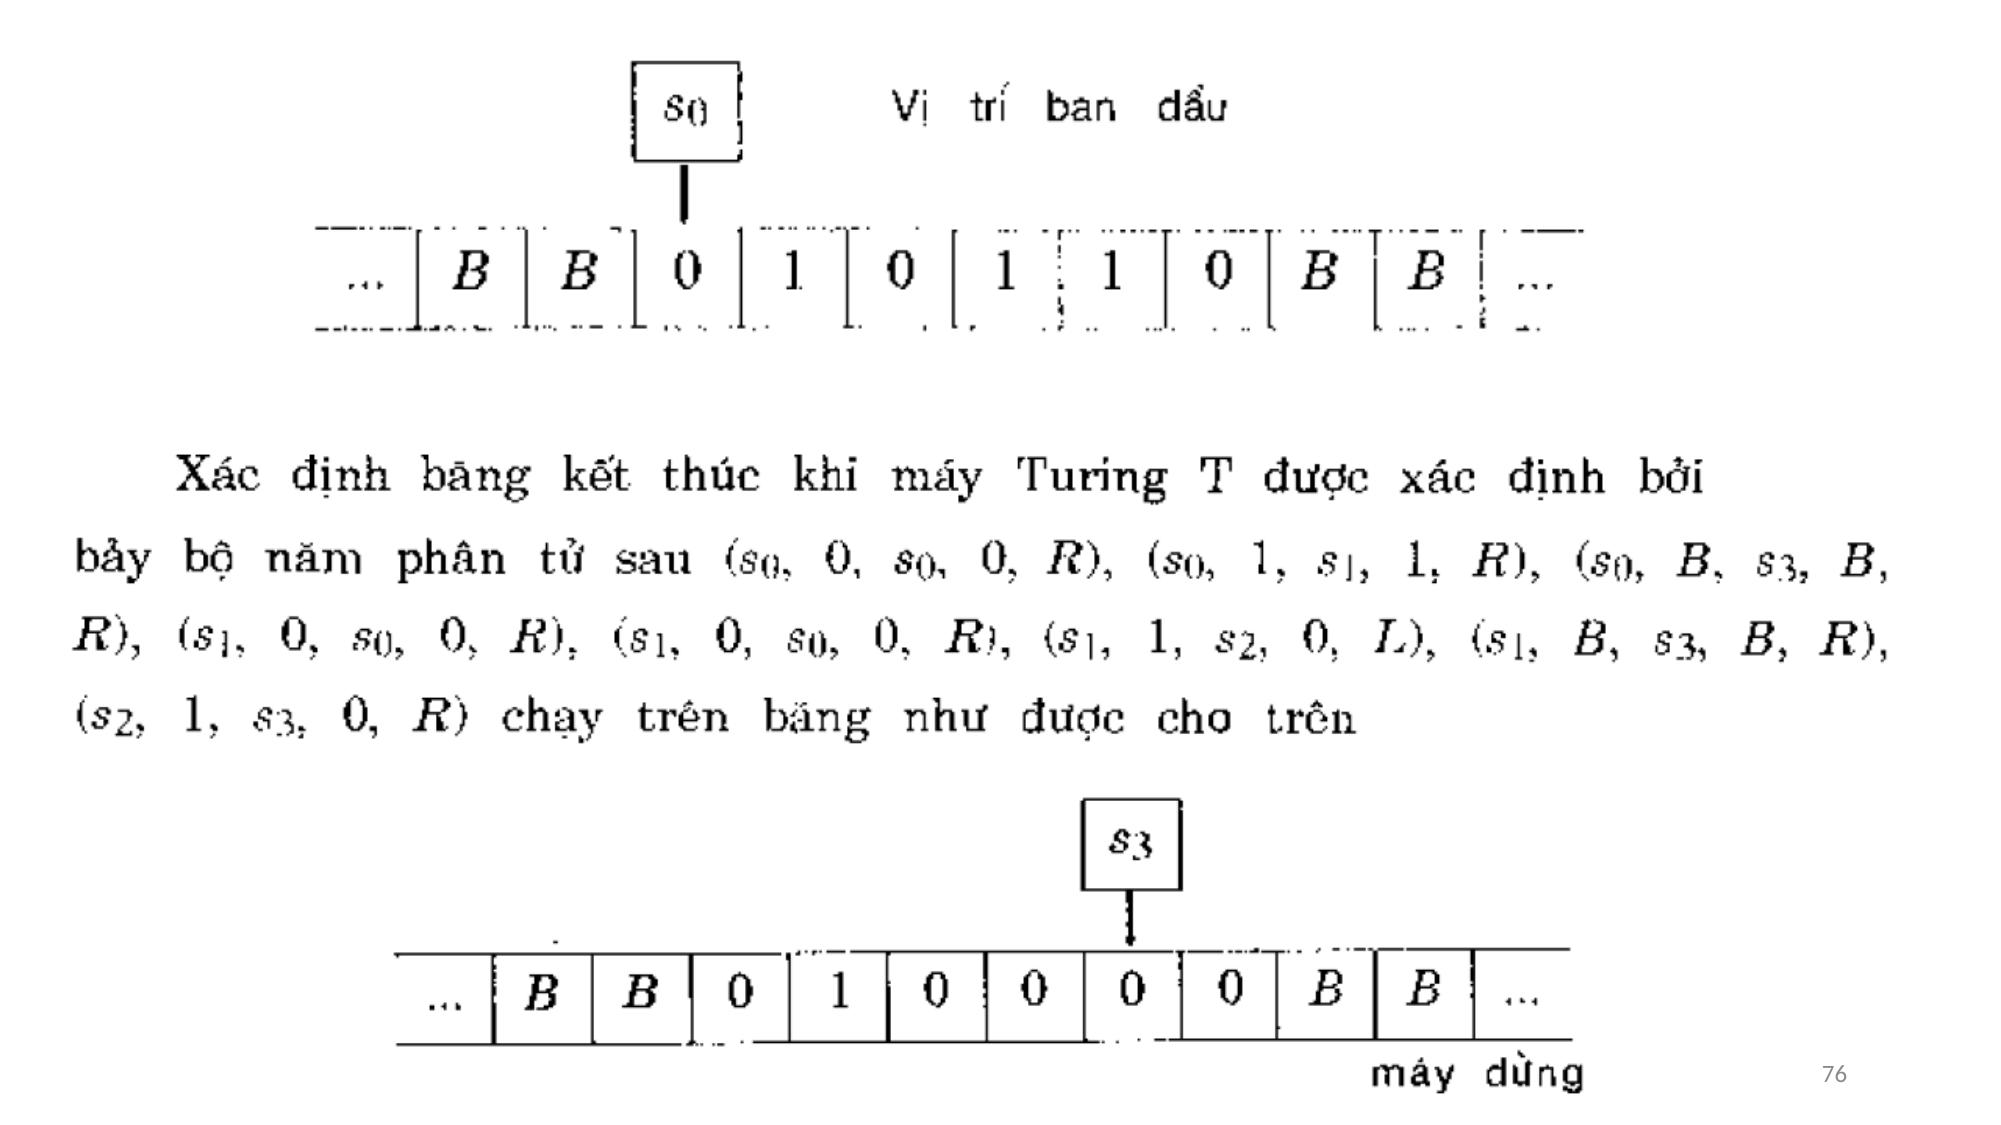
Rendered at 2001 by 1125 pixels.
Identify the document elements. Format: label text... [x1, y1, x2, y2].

picture [358, 790, 1599, 1103]
slide_number 76 [1599, 1042, 1863, 1103]
picture [278, 51, 1599, 351]
picture [51, 433, 1906, 756]
